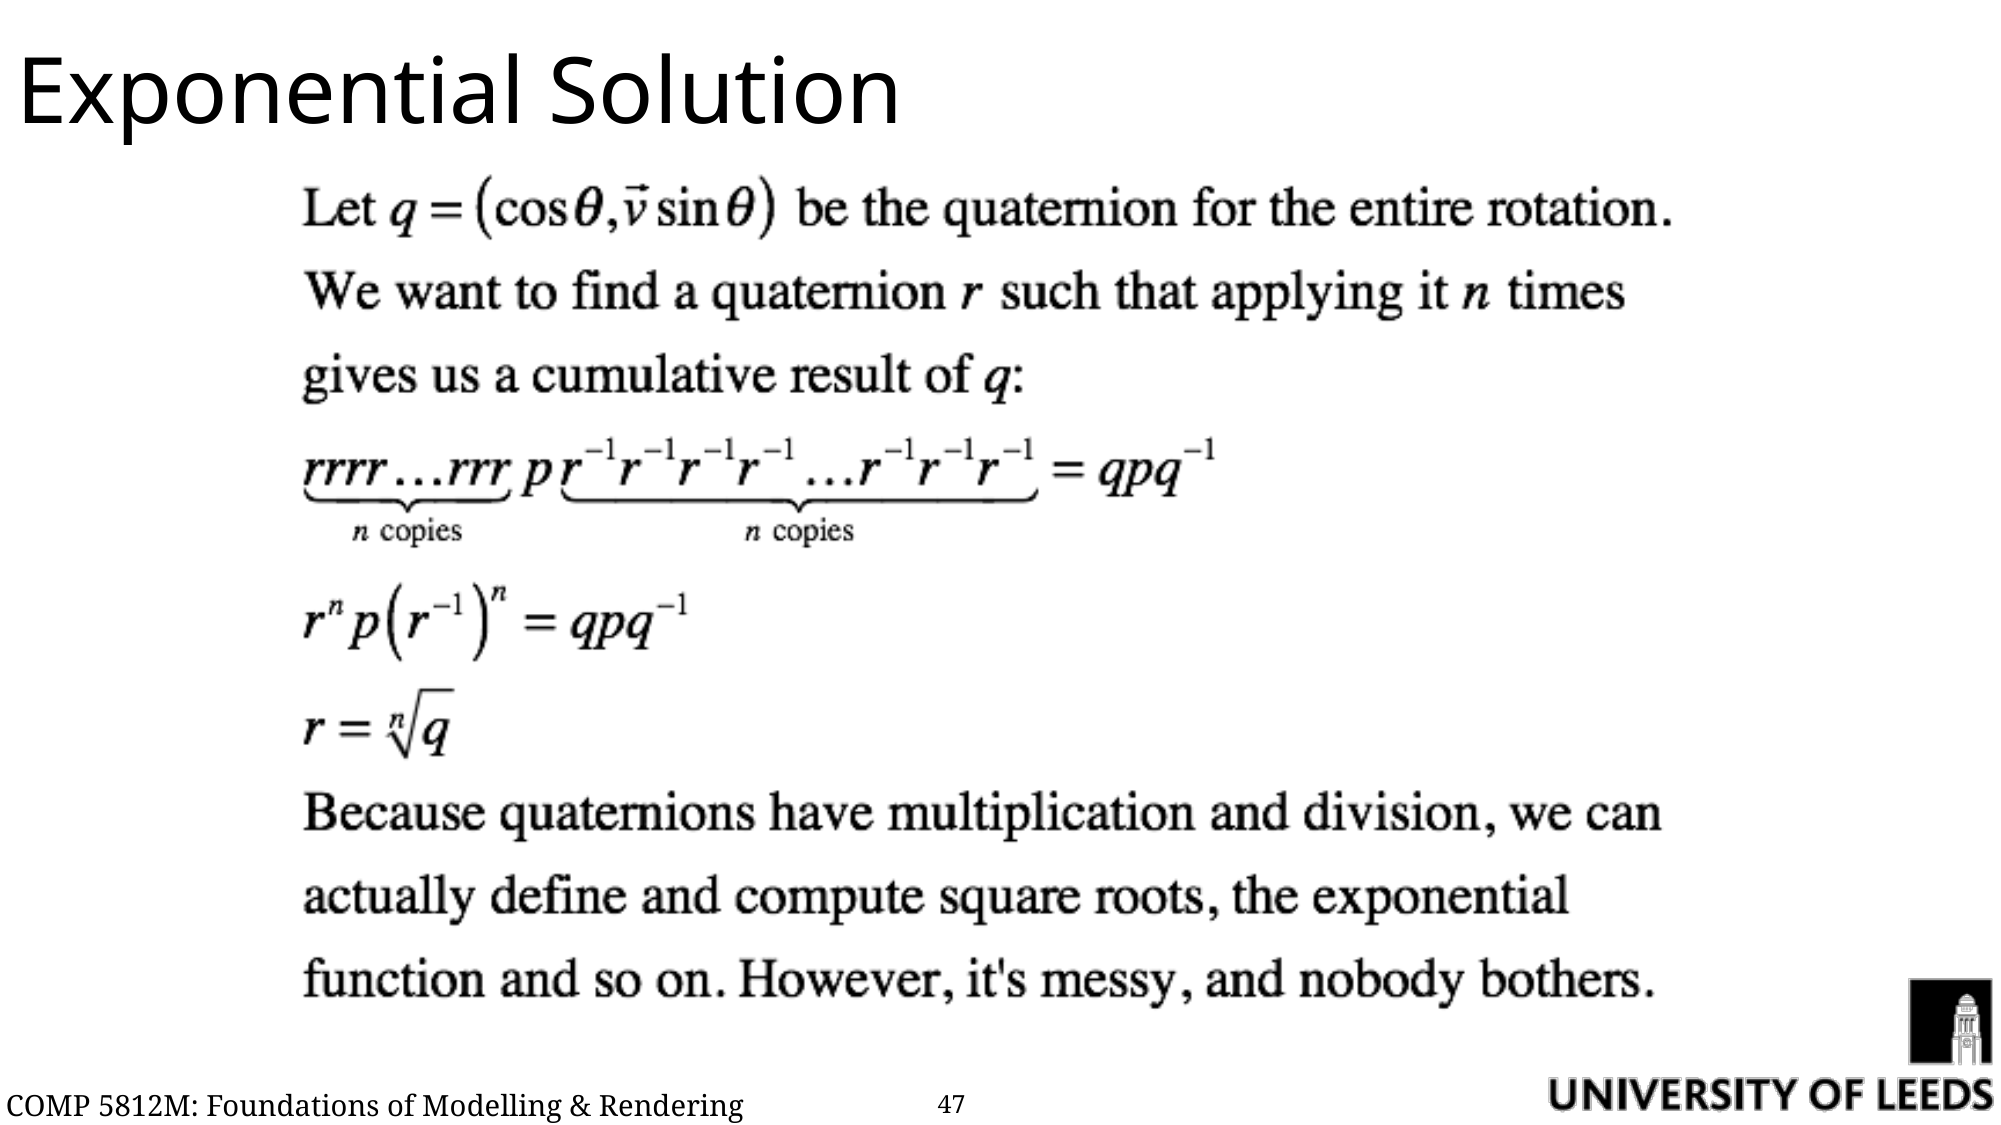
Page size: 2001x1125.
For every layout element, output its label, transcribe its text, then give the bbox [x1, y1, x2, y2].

picture [300, 173, 2000, 1125]
title Exponential Solution [1, 5, 2000, 182]
